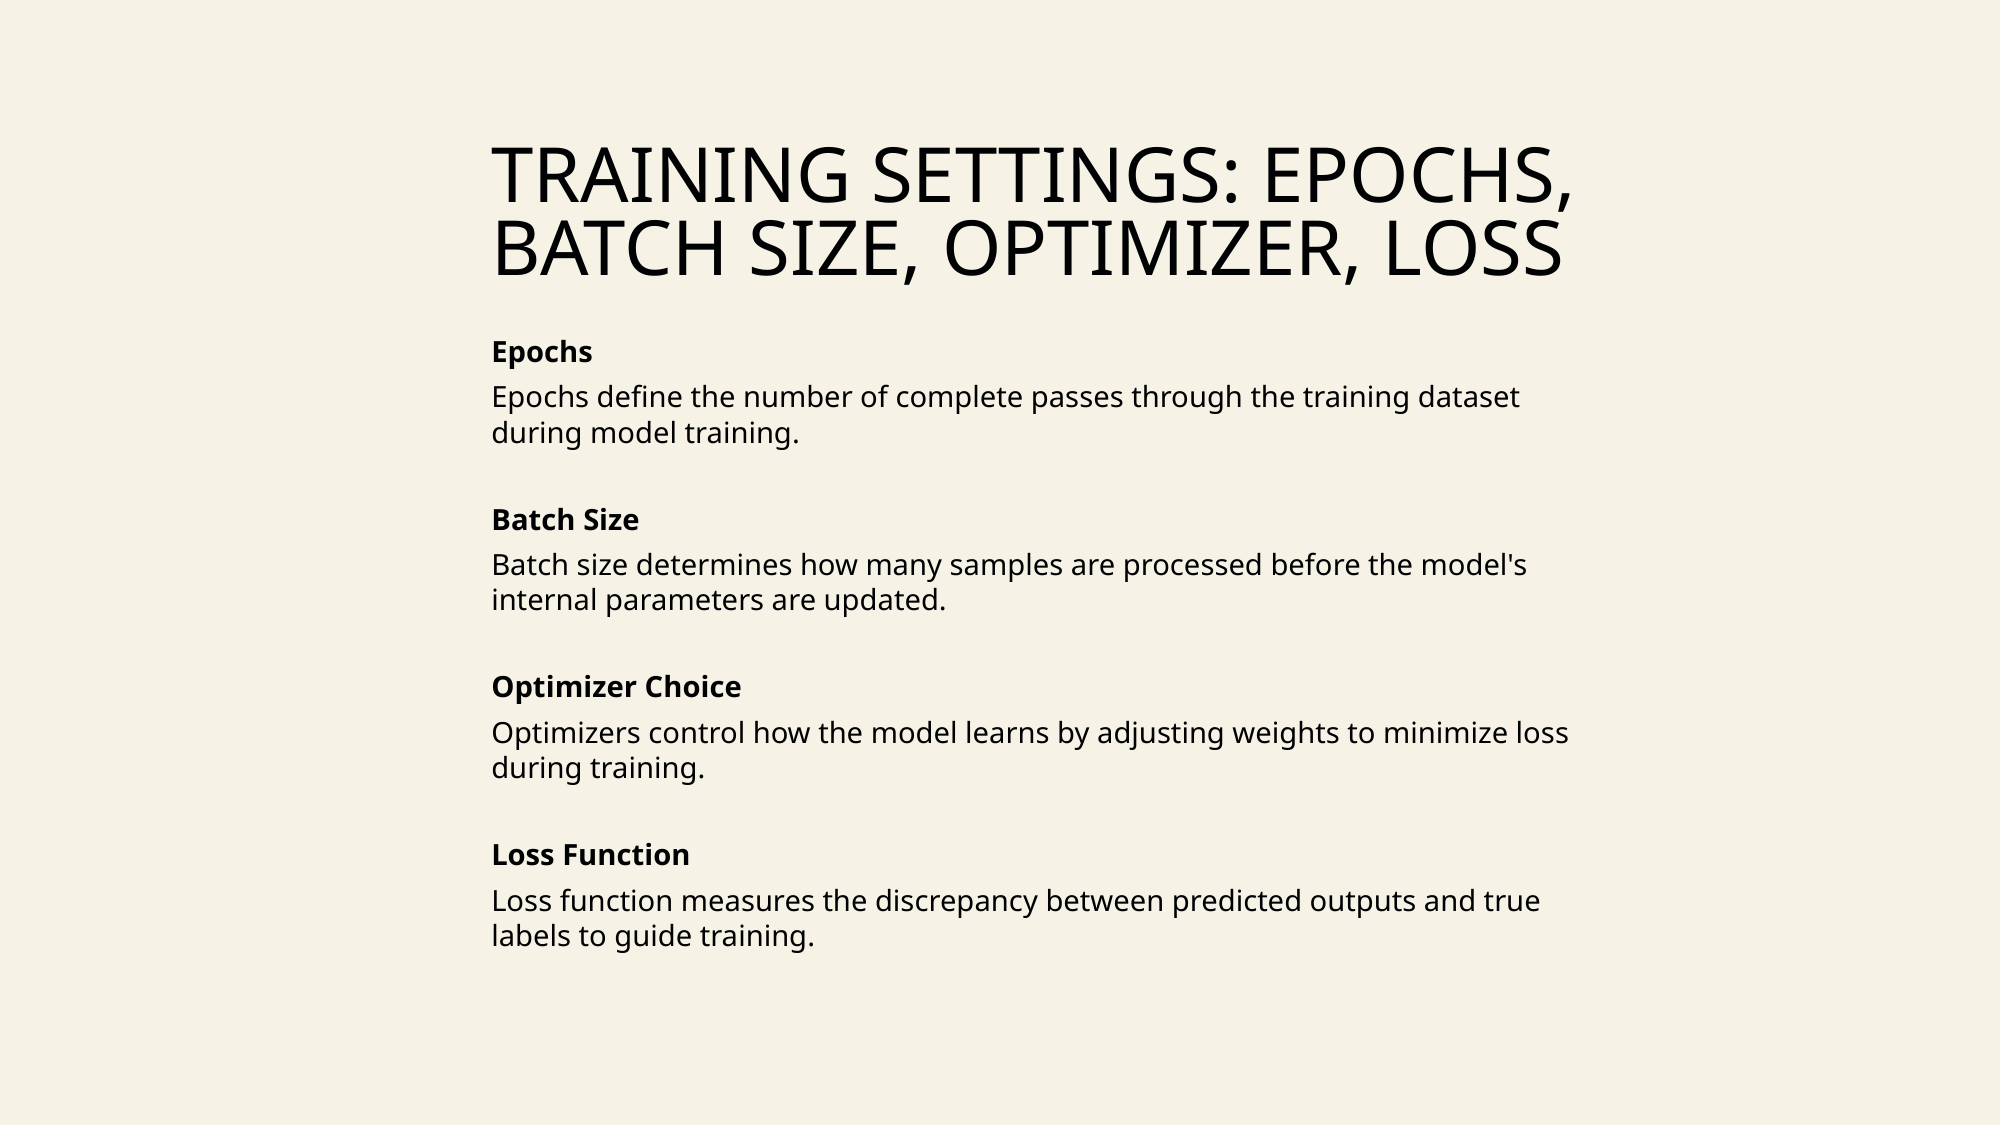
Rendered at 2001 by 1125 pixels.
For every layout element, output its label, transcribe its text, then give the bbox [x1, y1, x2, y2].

list Epochs Epochs define the number of complete passes through the training dataset during model training. Batch Size Batch size determines how many samples are processed before the model's internal parameters are updated. Optimizer Choice Optimizers control how the model learns by adjusting weights to minimize loss during training. Loss Function Loss function measures the discrepancy between predicted outputs and true labels to guide training. [476, 325, 1602, 1015]
title Training Settings: Epochs, Batch Size, Optimizer, Loss [476, 115, 1602, 299]
